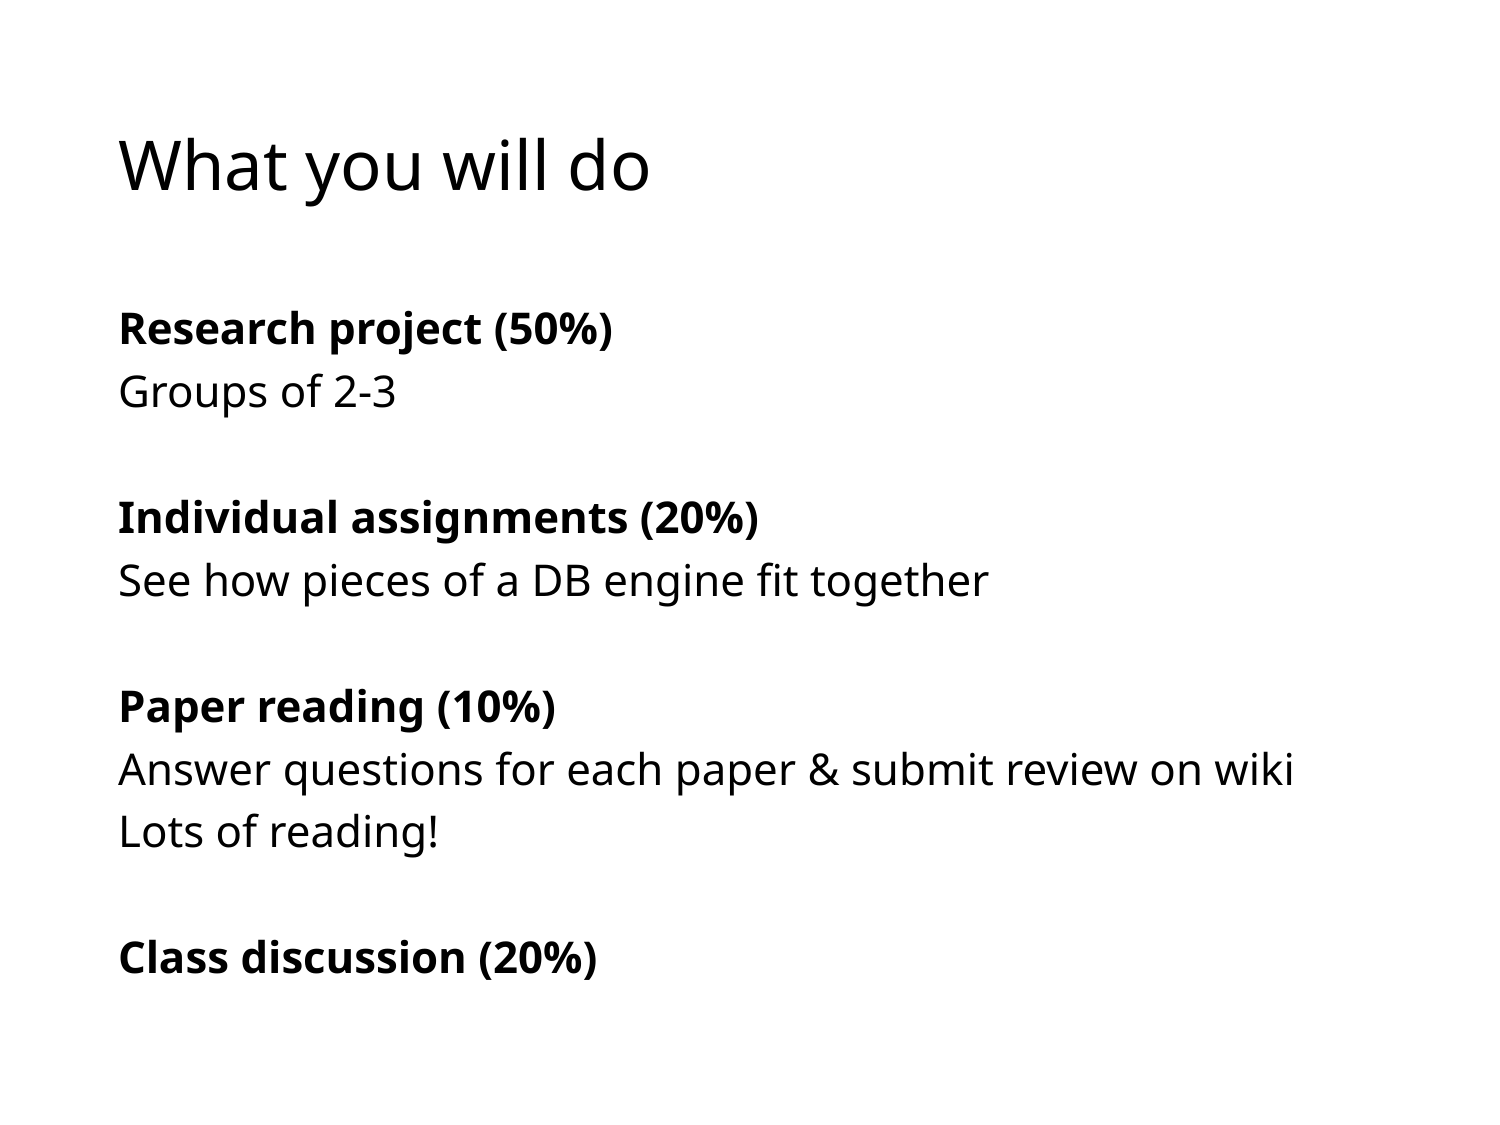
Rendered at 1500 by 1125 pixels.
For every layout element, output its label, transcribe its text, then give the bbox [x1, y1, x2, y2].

title What you will do [103, 59, 1397, 278]
list Research project (50%) Groups of 2-3 Individual assignments (20%) See how pieces of a DB engine fit together Paper reading (10%) Answer questions for each paper & submit review on wiki Lots of reading! Class discussion (20%) [103, 299, 1397, 1014]
